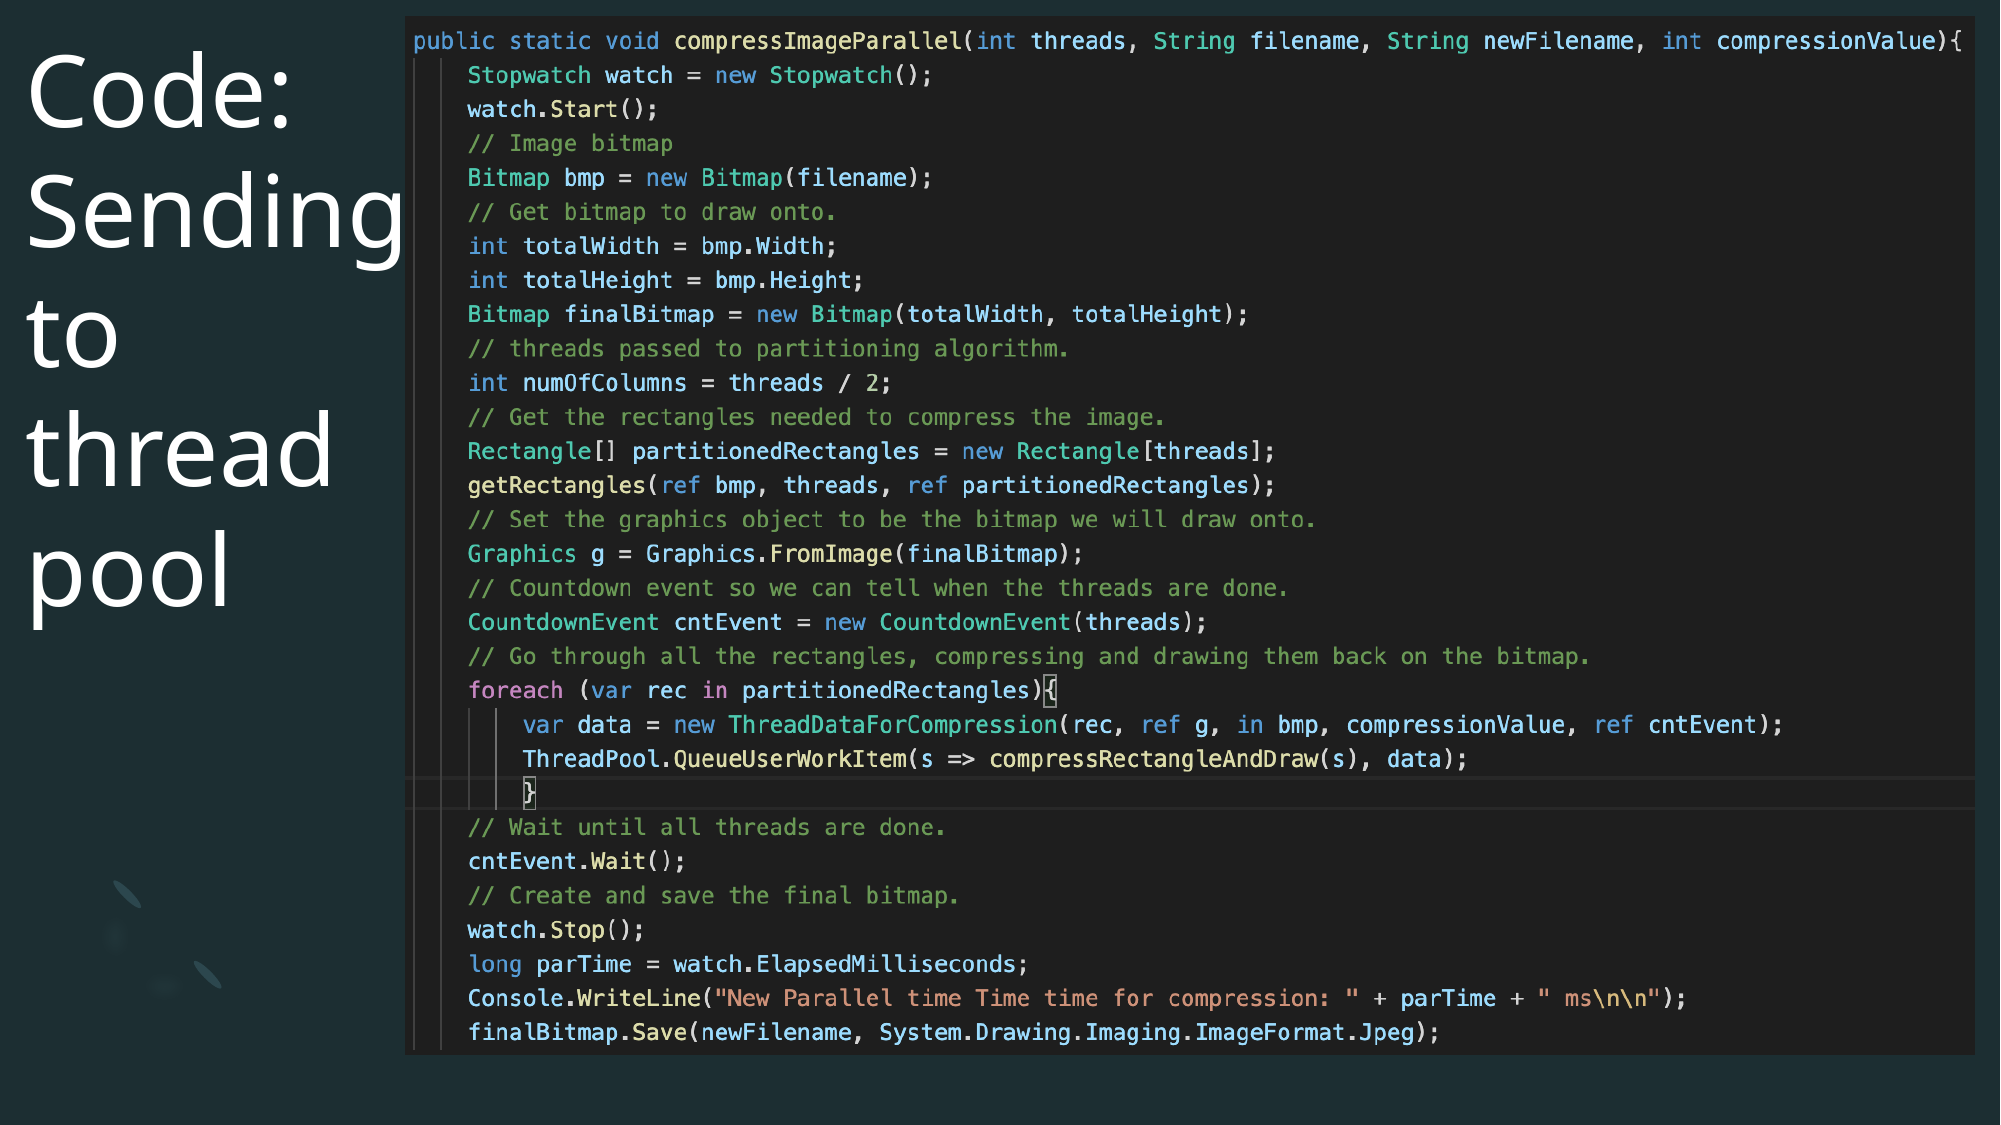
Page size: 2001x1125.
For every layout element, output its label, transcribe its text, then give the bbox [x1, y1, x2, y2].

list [405, 16, 1975, 1055]
title Code: Sending to thread pool [25, 27, 405, 687]
